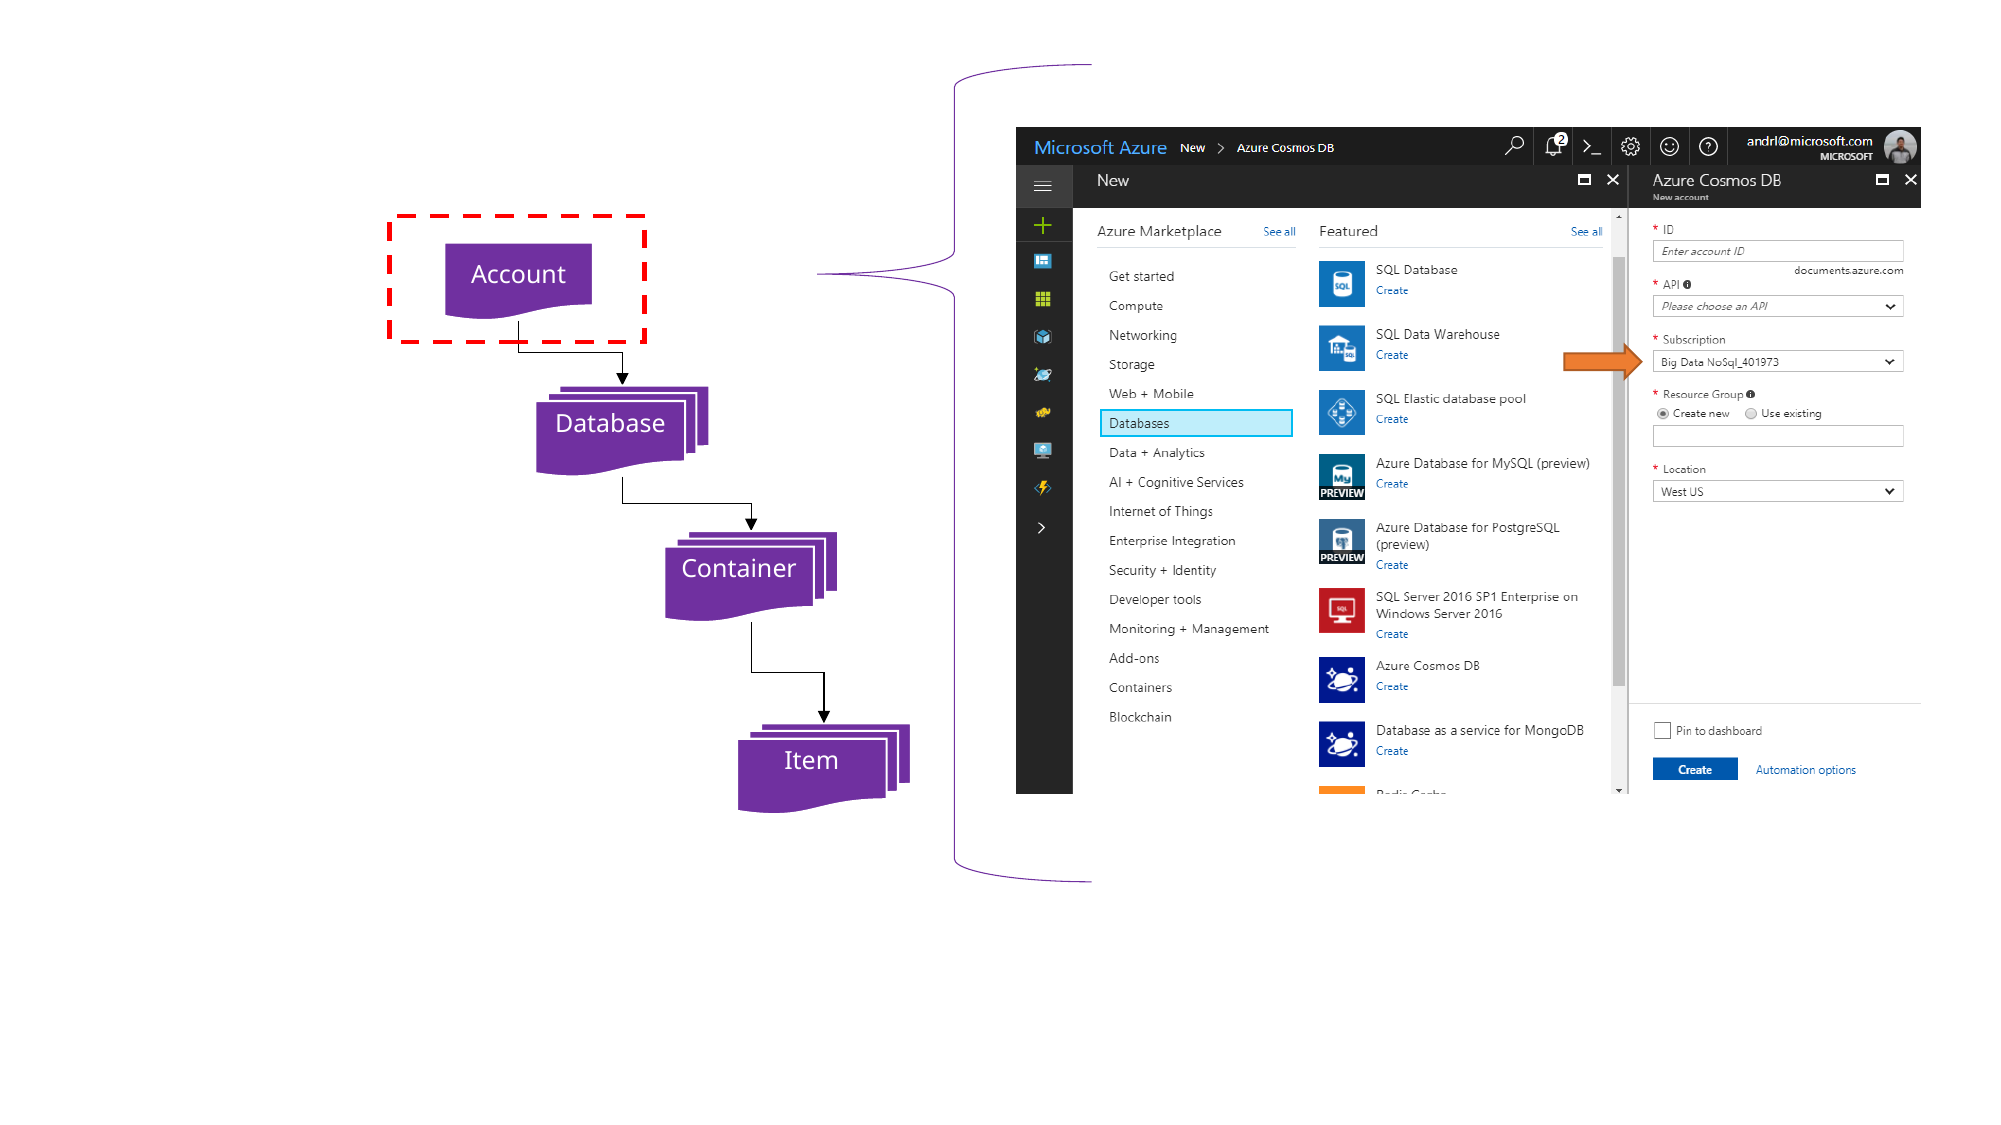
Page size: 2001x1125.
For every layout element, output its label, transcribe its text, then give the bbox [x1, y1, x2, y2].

text_box [389, 215, 646, 343]
text_box Database [534, 384, 711, 478]
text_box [735, 622, 840, 720]
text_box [541, 292, 612, 409]
text_box Container [663, 530, 840, 624]
picture [1016, 127, 1921, 794]
text_box [817, 64, 1092, 883]
text_box Item [736, 722, 912, 816]
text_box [657, 425, 716, 579]
